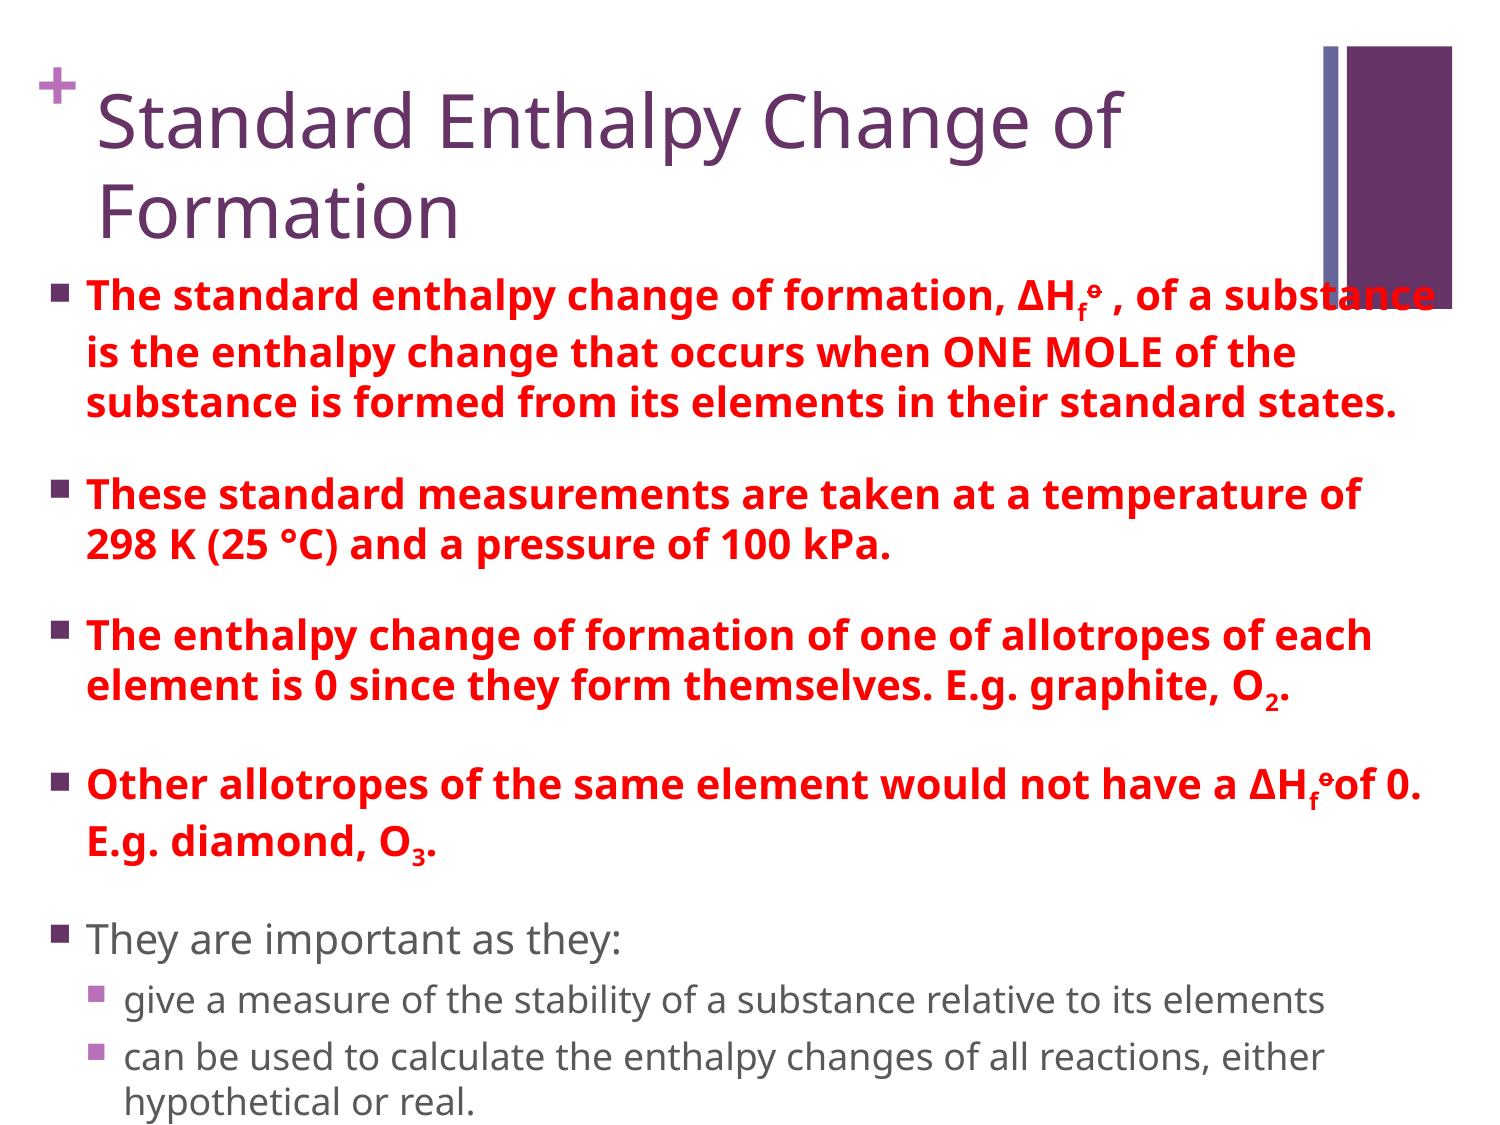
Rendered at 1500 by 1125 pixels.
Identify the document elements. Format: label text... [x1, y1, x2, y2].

title Standard Enthalpy Change of Formation [81, 66, 1322, 250]
list The standard enthalpy change of formation, ΔHfo , of a substance is the enthalpy change that occurs when ONE MOLE of the substance is formed from its elements in their standard states. These standard measurements are taken at a temperature of 298 K (25 °C) and a pressure of 100 kPa. The enthalpy change of formation of one of allotropes of each element is 0 since they form themselves. E.g. graphite, O2. Other allotropes of the same element would not have a ΔHfoof 0. E.g. diamond, O3. They are important as they: give a measure of the stability of a substance relative to its elements can be used to calculate the enthalpy changes of all reactions, either hypothetical or real. [33, 261, 1459, 1005]
